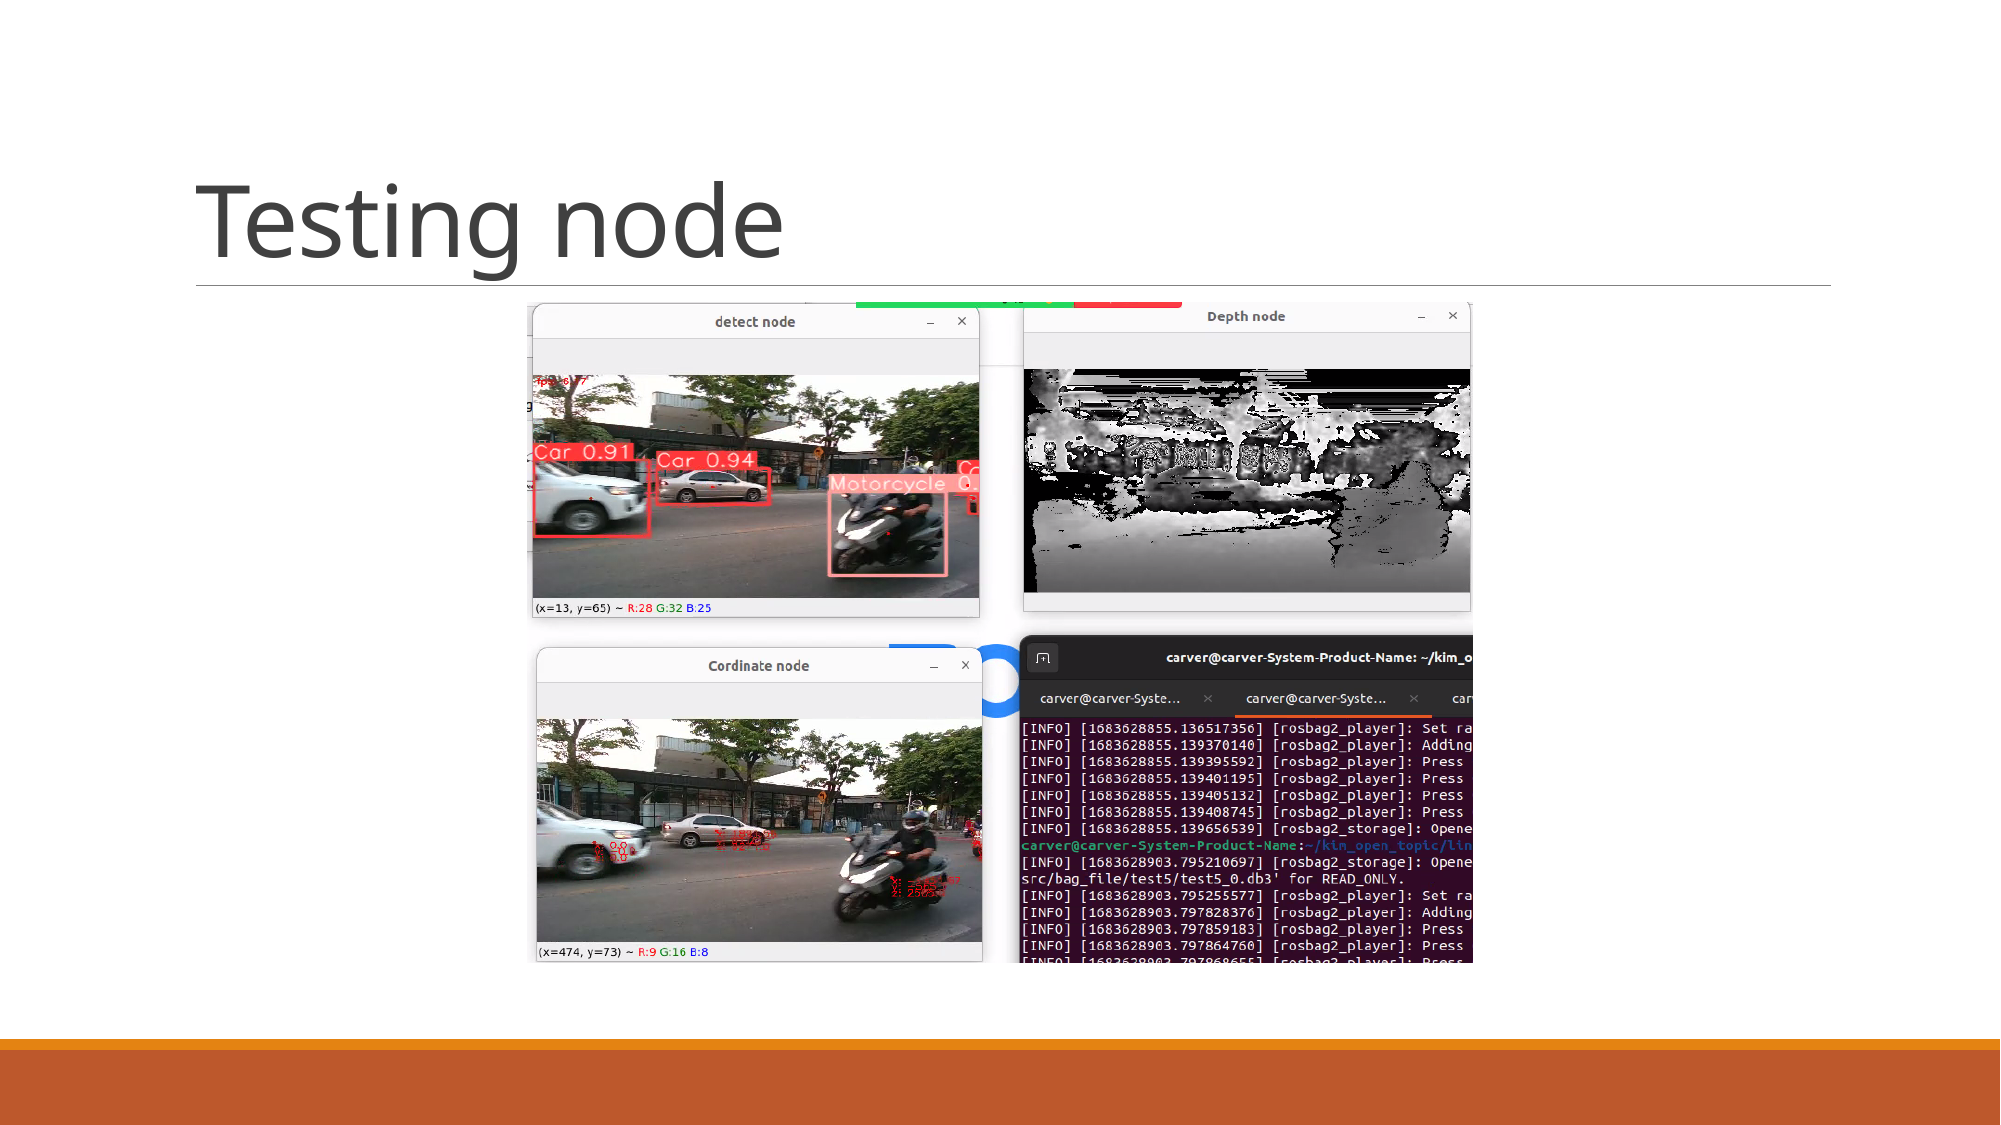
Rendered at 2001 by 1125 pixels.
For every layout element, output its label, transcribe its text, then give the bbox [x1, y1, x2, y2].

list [526, 302, 1474, 964]
title Testing node [180, 47, 1830, 285]
